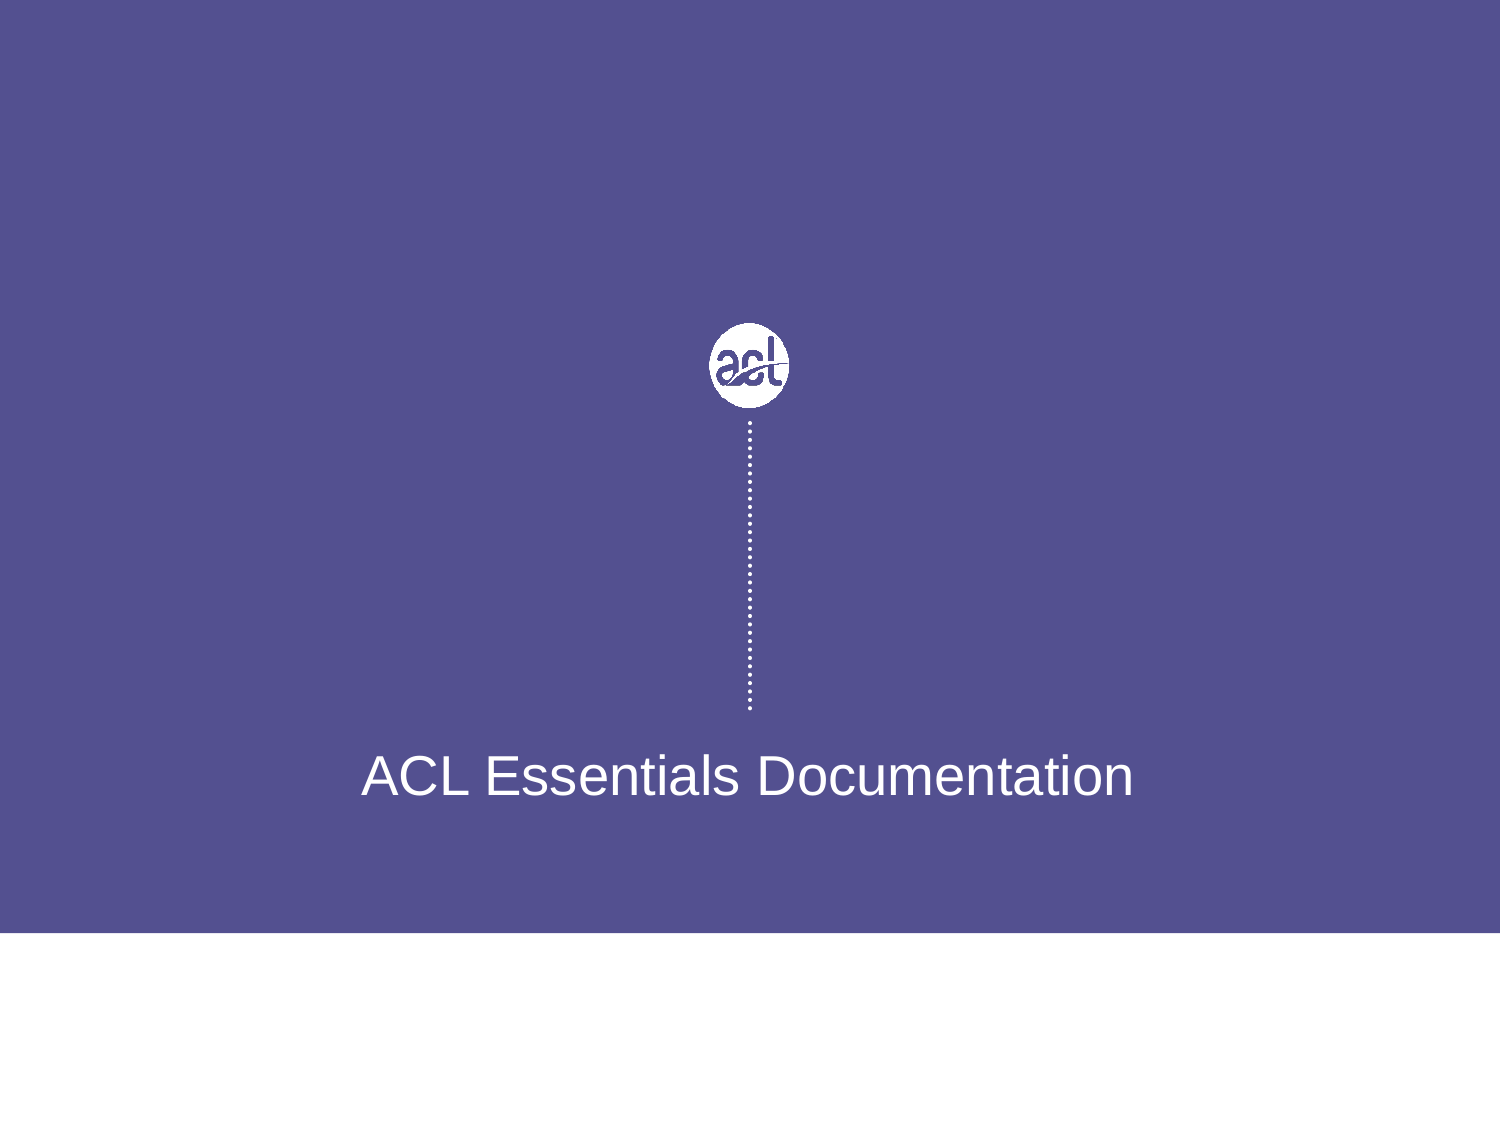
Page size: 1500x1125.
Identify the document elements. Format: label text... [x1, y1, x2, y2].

title ACL Essentials Documentation [19, 387, 1478, 815]
picture [706, 321, 791, 387]
